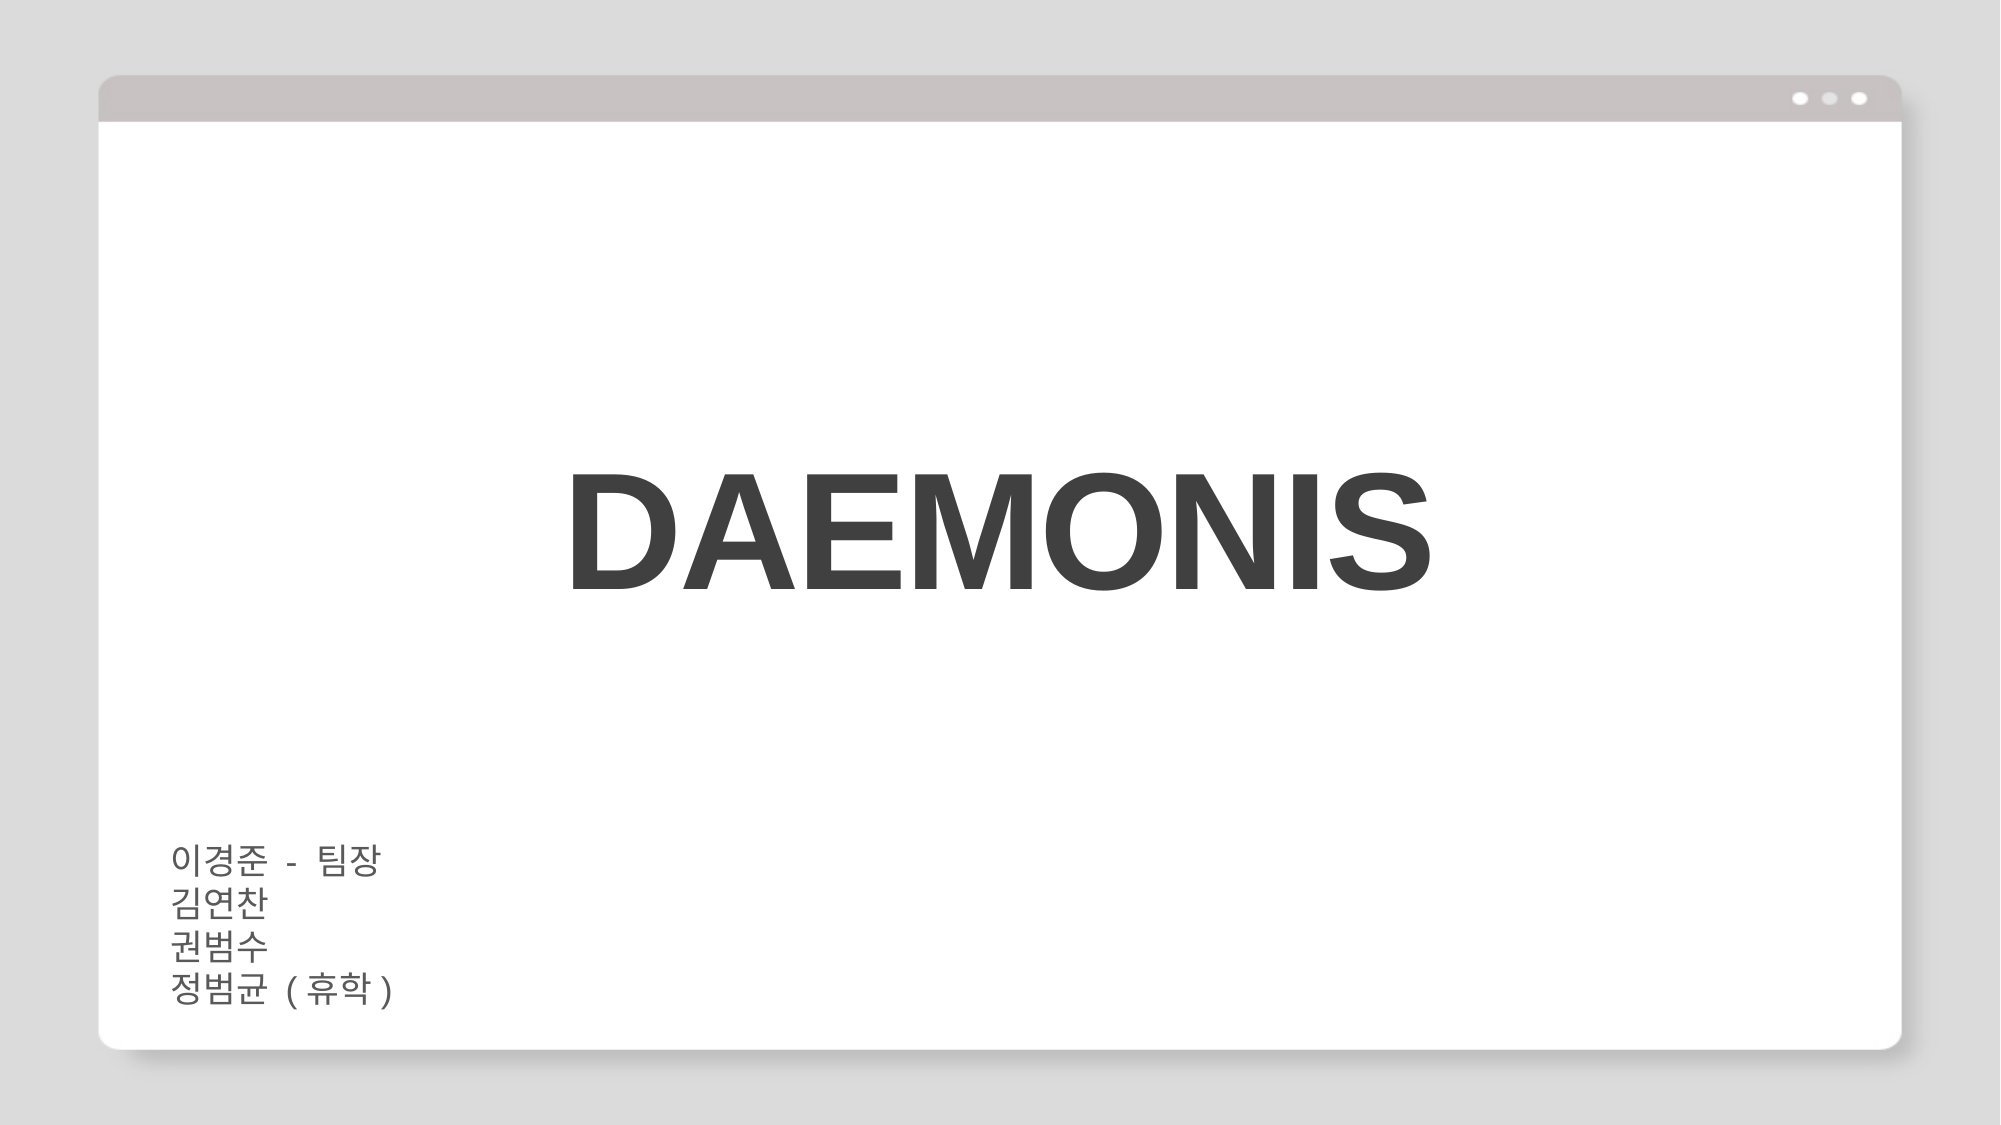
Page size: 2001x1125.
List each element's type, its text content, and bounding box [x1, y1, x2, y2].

text_box DAEMONIS [296, 413, 1704, 632]
text_box 이경준 - 팀장 김연찬 권범수 정범균 (휴학) [151, 829, 956, 1020]
picture [0, 0, 2001, 1125]
